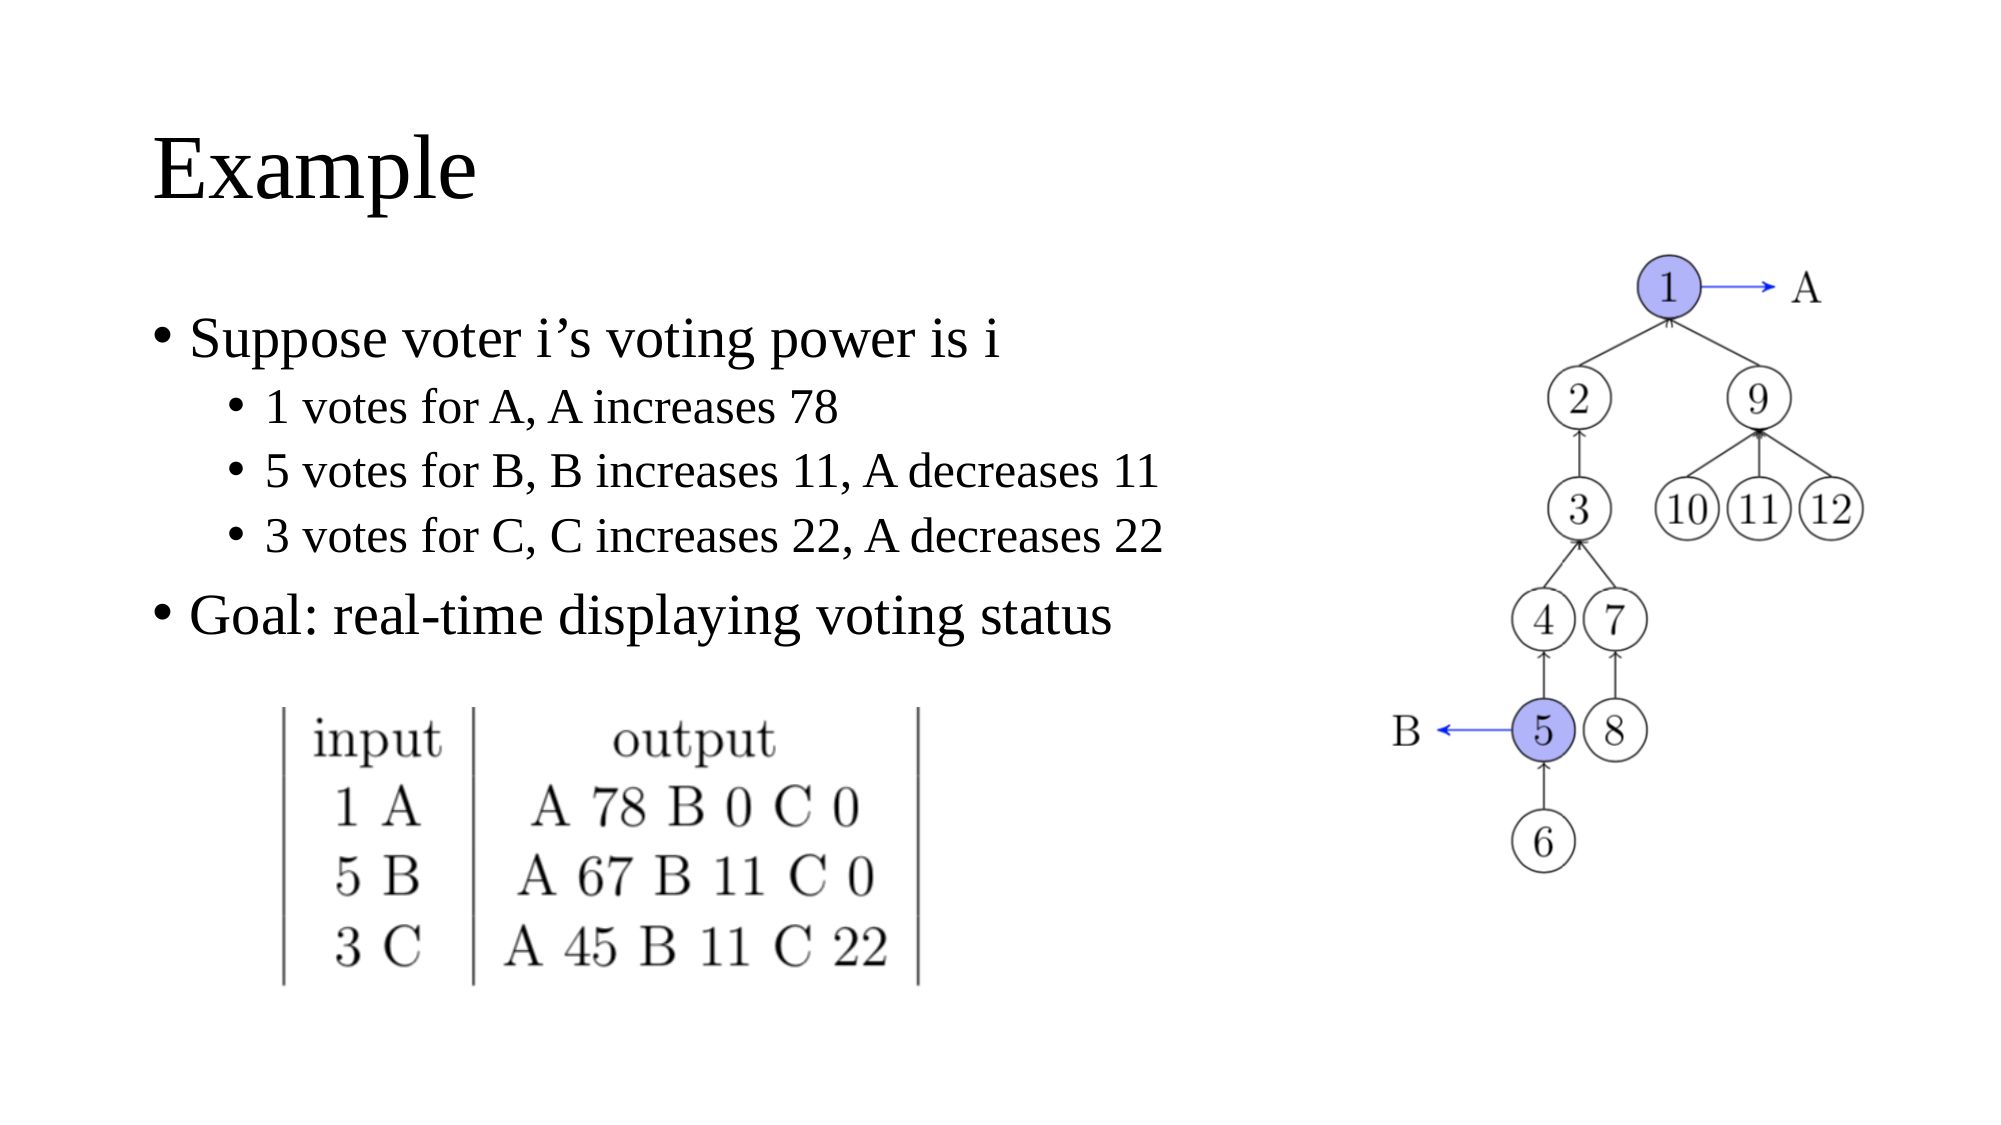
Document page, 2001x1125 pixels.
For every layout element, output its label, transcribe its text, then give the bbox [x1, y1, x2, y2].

picture [179, 707, 1088, 1014]
list Suppose voter i’s voting power is i 1 votes for A, A increases 78 5 votes for B, B increases 11, A decreases 11 3 votes for C, C increases 22, A decreases 22 Goal: real-time displaying voting status [137, 299, 1863, 1014]
title Example [137, 59, 1863, 278]
picture [1227, 207, 2000, 918]
